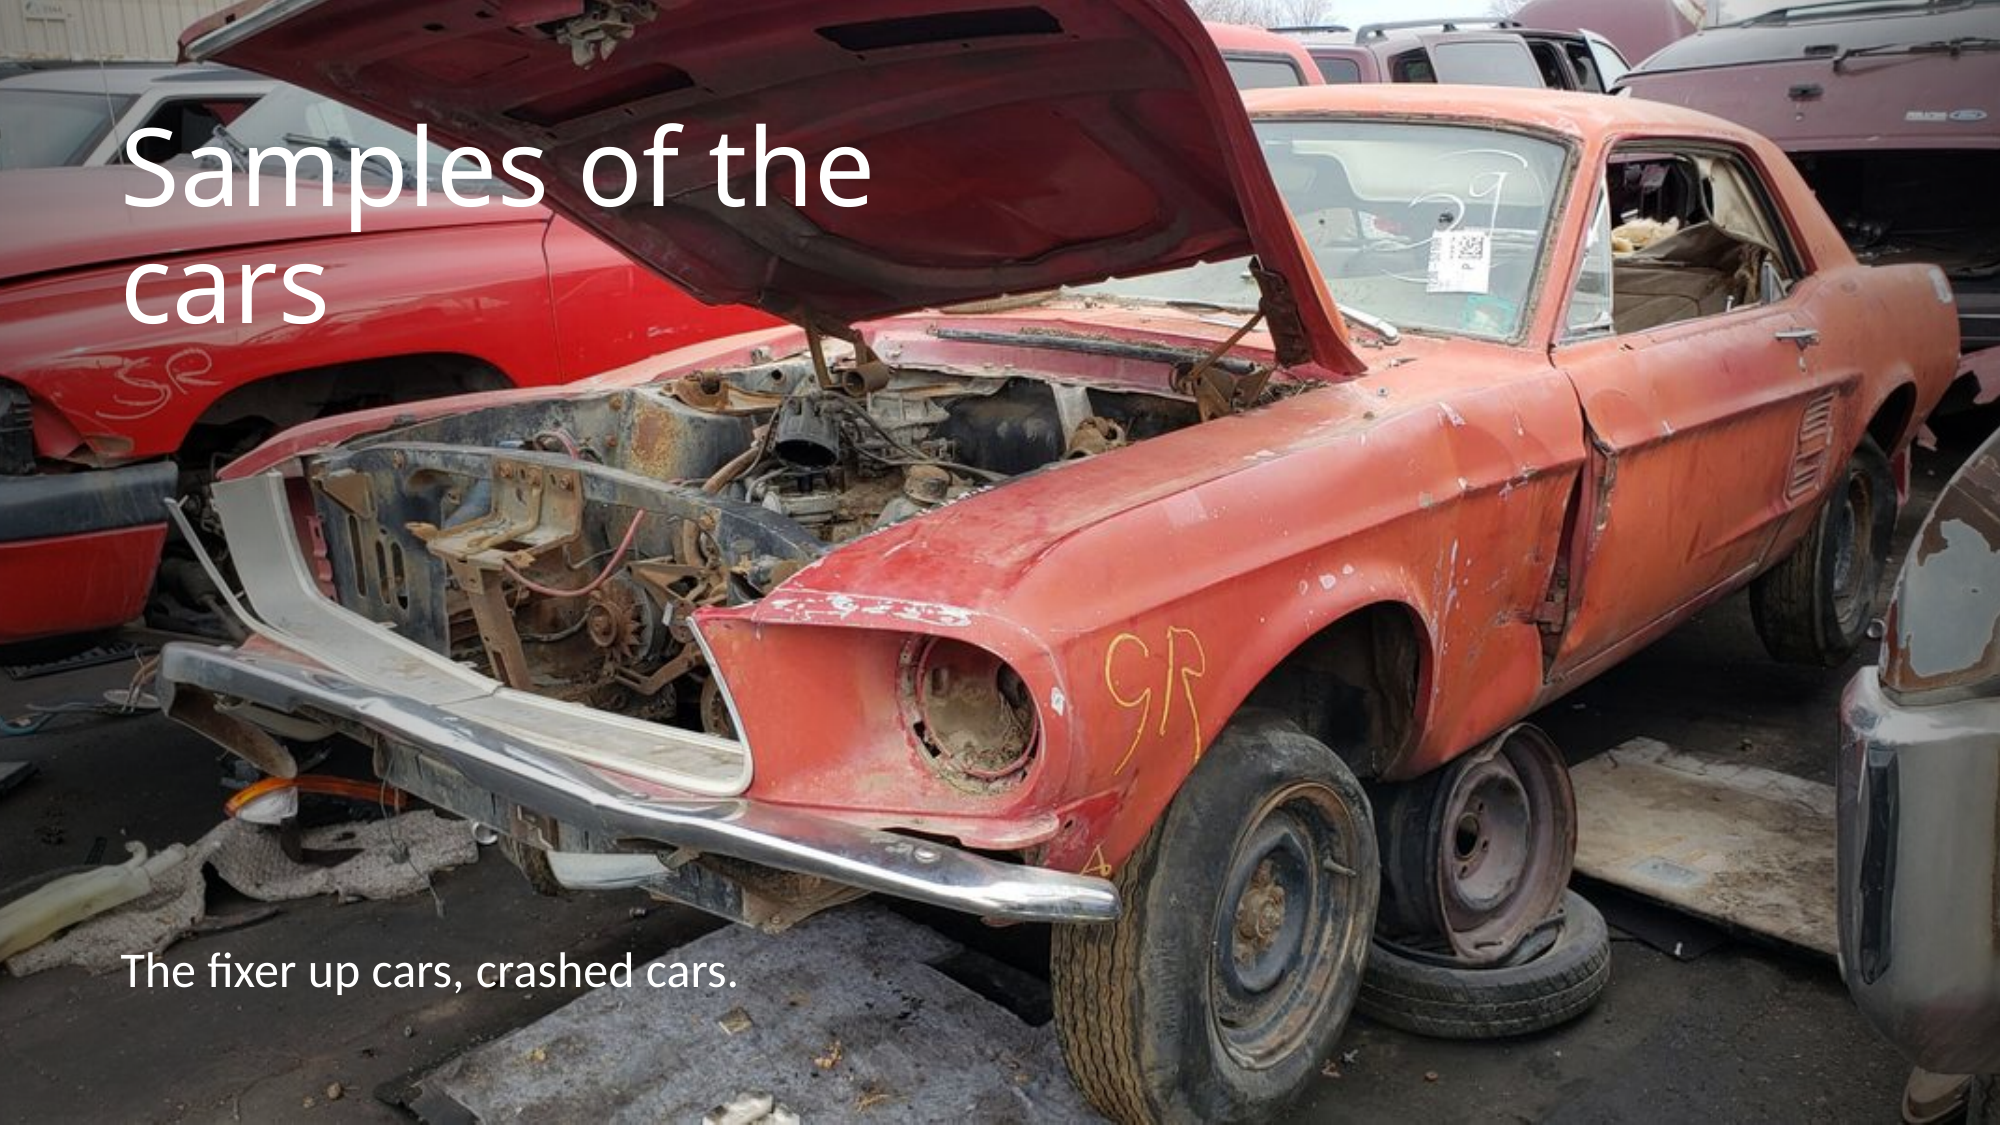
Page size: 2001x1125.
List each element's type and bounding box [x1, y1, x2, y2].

list [0, 0, 2000, 1125]
